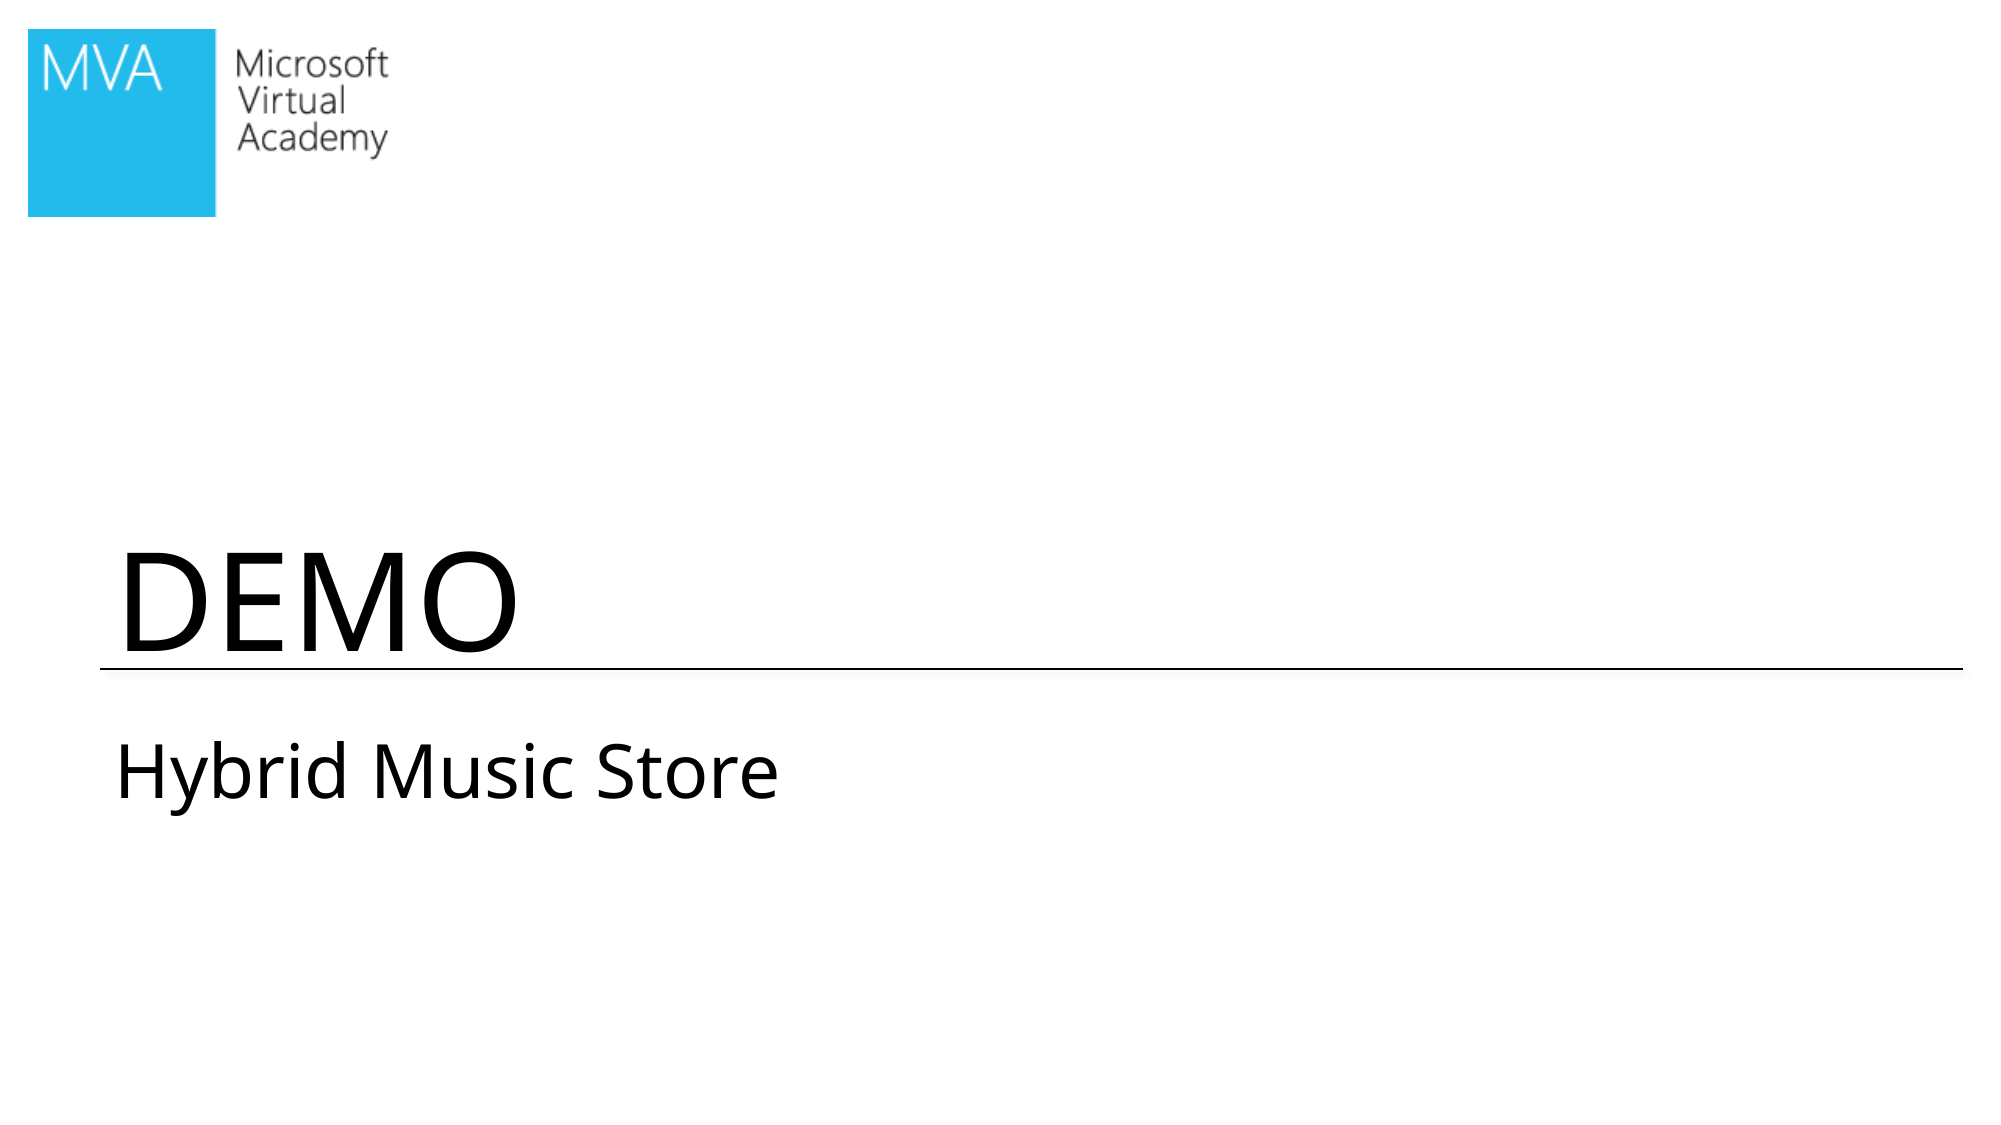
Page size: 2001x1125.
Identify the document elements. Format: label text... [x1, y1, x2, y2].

title Hybrid Music Store [99, 733, 1976, 1009]
picture [28, 29, 497, 217]
